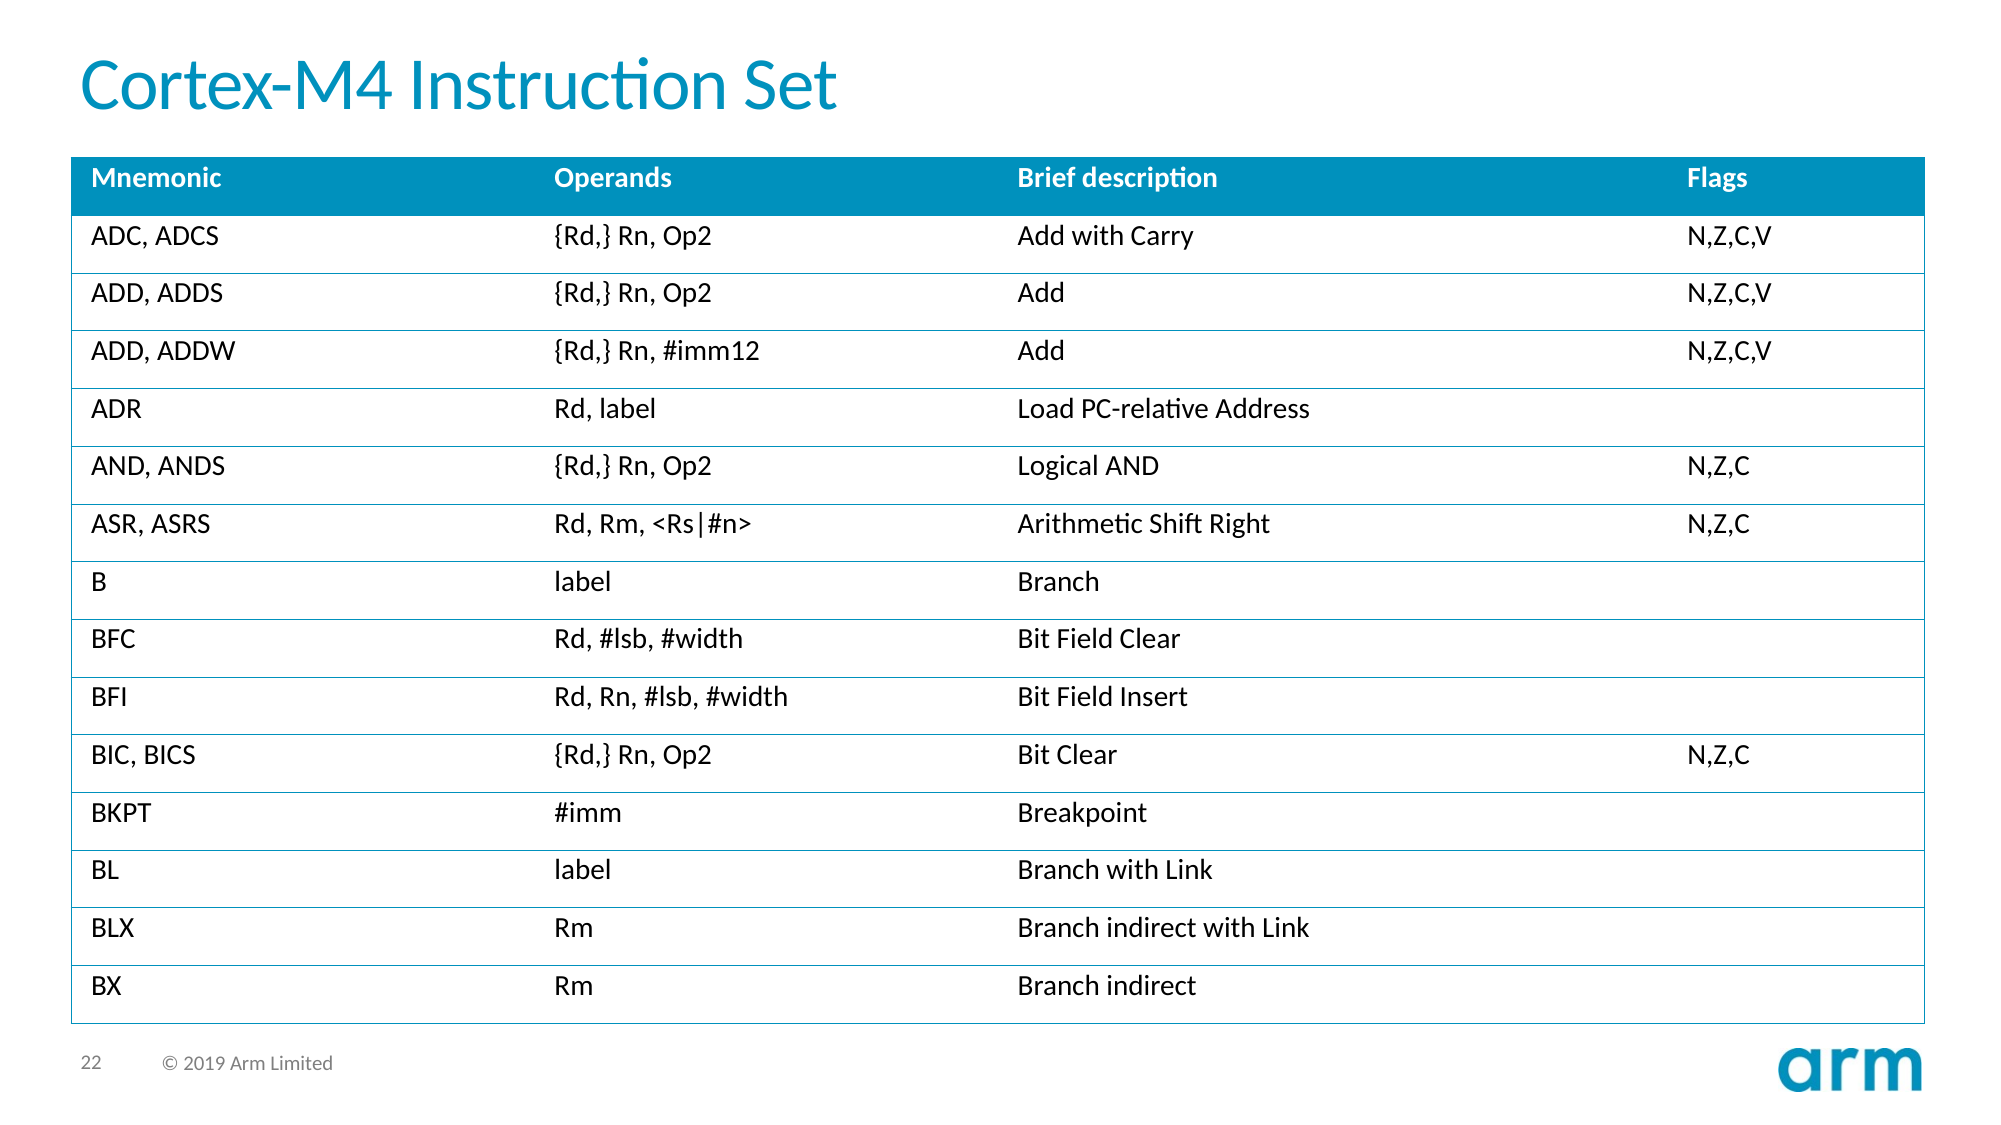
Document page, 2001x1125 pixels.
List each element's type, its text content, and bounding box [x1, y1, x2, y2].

table_cell {Rd,} Rn, Op2 [534, 447, 998, 504]
table_cell {Rd,} Rn, #imm12 [534, 331, 998, 388]
picture [1778, 1072, 1794, 1092]
table_cell Bit Field Clear [998, 620, 1667, 677]
table_cell {Rd,} Rn, Op2 [534, 216, 998, 273]
table_cell [1667, 908, 1924, 965]
table_cell N,Z,C,V [1667, 216, 1924, 273]
table_header Flags [1667, 158, 1924, 215]
table_cell Branch indirect with Link [998, 908, 1667, 965]
table_cell Load PC-relative Address [998, 389, 1667, 446]
table_cell BKPT [72, 793, 534, 850]
table_cell Add with Carry [998, 216, 1667, 273]
table_cell Rm [534, 966, 998, 1023]
table_cell Branch with Link [998, 851, 1667, 907]
picture [1778, 1048, 1794, 1067]
table_header Operands [534, 158, 998, 215]
table_cell {Rd,} Rn, Op2 [534, 274, 998, 330]
table_cell Breakpoint [998, 793, 1667, 850]
table_cell Rd, label [534, 389, 998, 446]
table_cell [1667, 851, 1924, 907]
picture [1803, 1048, 1922, 1092]
table_cell N,Z,C,V [1667, 331, 1924, 388]
table_cell N,Z,C [1667, 505, 1924, 561]
table_cell [1667, 793, 1924, 850]
table_cell AND, ANDS [72, 447, 534, 504]
table_cell {Rd,} Rn, Op2 [534, 735, 998, 792]
table_header Brief description [998, 158, 1667, 215]
table_cell label [534, 562, 998, 619]
table_cell Branch indirect [998, 966, 1667, 1023]
table_cell BFI [72, 678, 534, 734]
table_cell ADC, ADCS [72, 216, 534, 273]
table_cell Arithmetic Shift Right [998, 505, 1667, 561]
table_cell Bit Field Insert [998, 678, 1667, 734]
table_cell ADD, ADDS [72, 274, 534, 330]
table_cell N,Z,C [1667, 735, 1924, 792]
table_cell Branch [998, 562, 1667, 619]
table_cell Rd, Rm, <Rs|#n> [534, 505, 998, 561]
table_cell Rm [534, 908, 998, 965]
table_cell BFC [72, 620, 534, 677]
table_cell Rd, #lsb, #width [534, 620, 998, 677]
picture [1911, 1048, 1922, 1062]
table_cell [1667, 678, 1924, 734]
table_cell Logical AND [998, 447, 1667, 504]
table_cell Bit Clear [998, 735, 1667, 792]
table_cell Rd, Rn, #lsb, #width [534, 678, 998, 734]
table_cell [1667, 562, 1924, 619]
table_header Mnemonic [72, 158, 534, 215]
table_cell ASR, ASRS [72, 505, 534, 561]
table_cell N,Z,C,V [1667, 274, 1924, 330]
table_cell [1667, 389, 1924, 446]
table_cell Add [998, 274, 1667, 330]
table_cell BX [72, 966, 534, 1023]
picture [1788, 1056, 1812, 1083]
table_cell label [534, 851, 998, 907]
table_cell BIC, BICS [72, 735, 534, 792]
table_cell B [72, 562, 534, 619]
table_cell ADR [72, 389, 534, 446]
table_cell #imm [534, 793, 998, 850]
table_cell ADD, ADDW [72, 331, 534, 388]
picture [1889, 1048, 1903, 1053]
table_cell [1667, 966, 1924, 1023]
title Cortex-M4 Instruction Set [80, 48, 1915, 157]
table_cell BLX [72, 908, 534, 965]
table_cell [1667, 620, 1924, 677]
table_cell BL [72, 851, 534, 907]
table_cell Add [998, 331, 1667, 388]
table_cell N,Z,C [1667, 447, 1924, 504]
